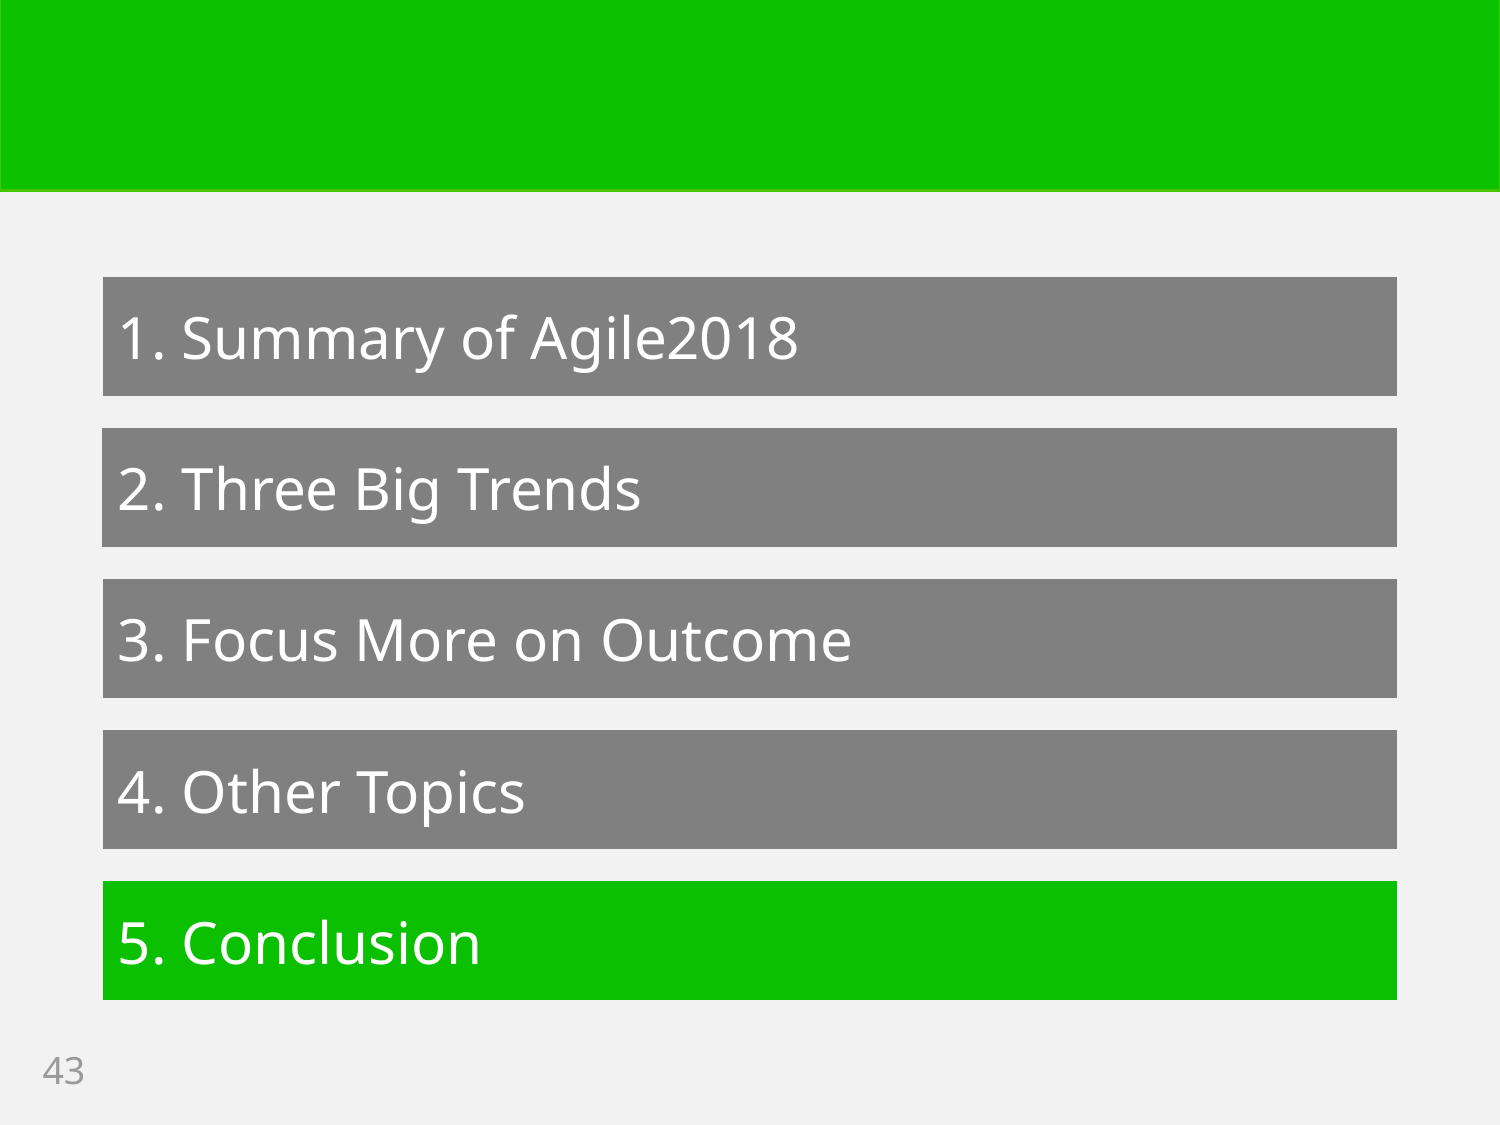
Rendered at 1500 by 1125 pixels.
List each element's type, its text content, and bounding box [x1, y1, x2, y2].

text_box 3. Focus More on Outcome [103, 579, 1397, 698]
text_box 1. Summary of Agile2018 [103, 277, 1397, 396]
text_box 4. Other Topics [103, 730, 1397, 849]
text_box 5. Conclusion [103, 881, 1397, 1000]
text_box 2. Three Big Trends [102, 428, 1397, 547]
slide_number 43 [27, 1042, 146, 1102]
